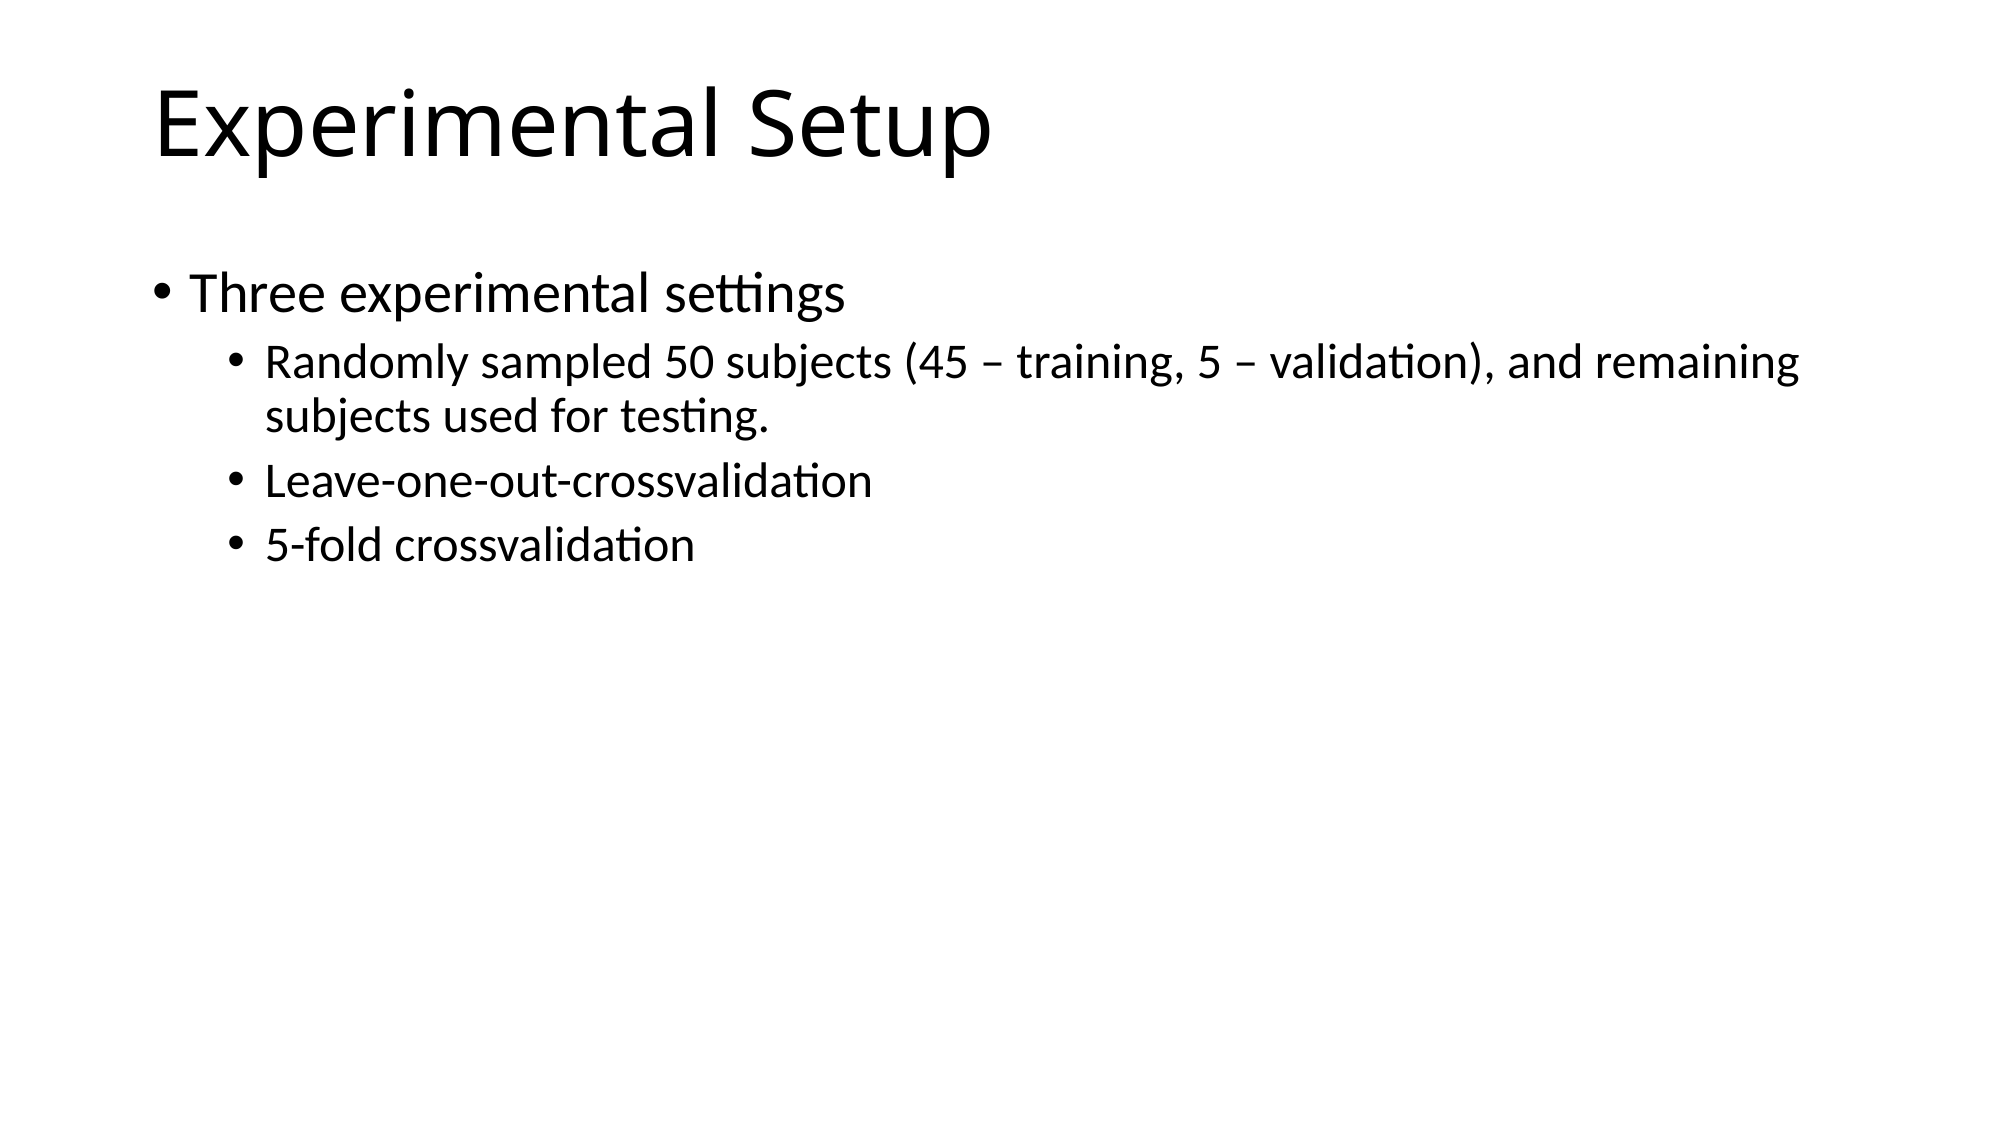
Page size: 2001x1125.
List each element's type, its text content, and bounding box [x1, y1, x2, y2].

title Experimental Setup [137, 59, 1863, 194]
list Three experimental settings Randomly sampled 50 subjects (45 – training, 5 – validation), and remaining subjects used for testing. Leave-one-out-crossvalidation 5-fold crossvalidation [137, 254, 1863, 1014]
